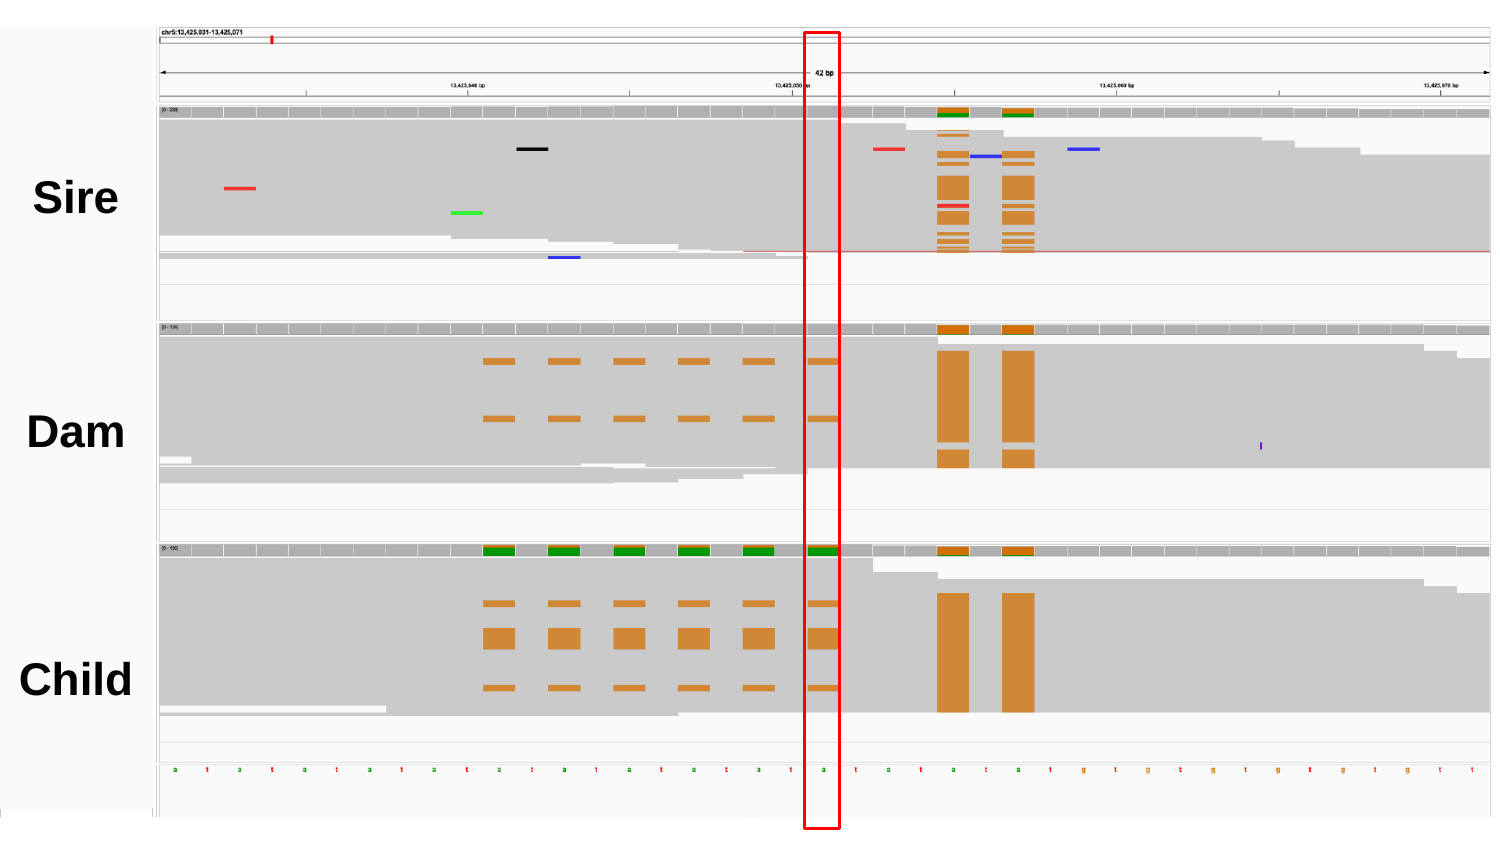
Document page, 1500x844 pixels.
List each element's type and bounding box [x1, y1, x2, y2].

picture [0, 26, 1500, 817]
text_box [804, 825, 840, 829]
